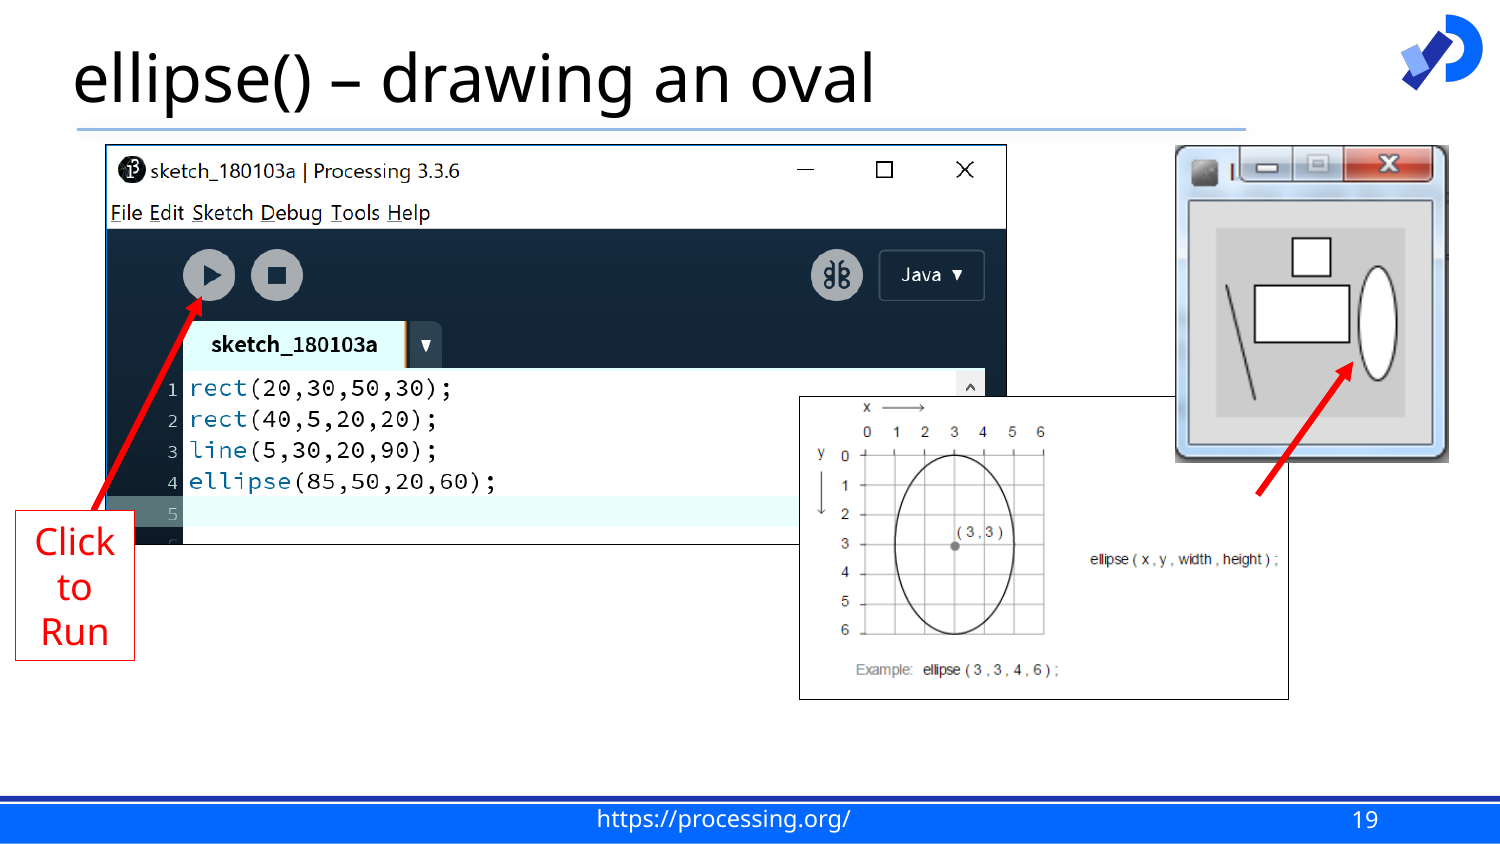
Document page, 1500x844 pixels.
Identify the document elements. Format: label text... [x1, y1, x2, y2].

slide_number 19 [1074, 799, 1388, 844]
text_box Click to Run [15, 510, 135, 661]
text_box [93, 295, 203, 511]
footer https://processing.org/ [527, 802, 927, 843]
title ellipse() – drawing an oval [62, 0, 1339, 126]
picture [1398, 9, 1485, 96]
picture [104, 144, 1450, 700]
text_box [1257, 361, 1354, 496]
